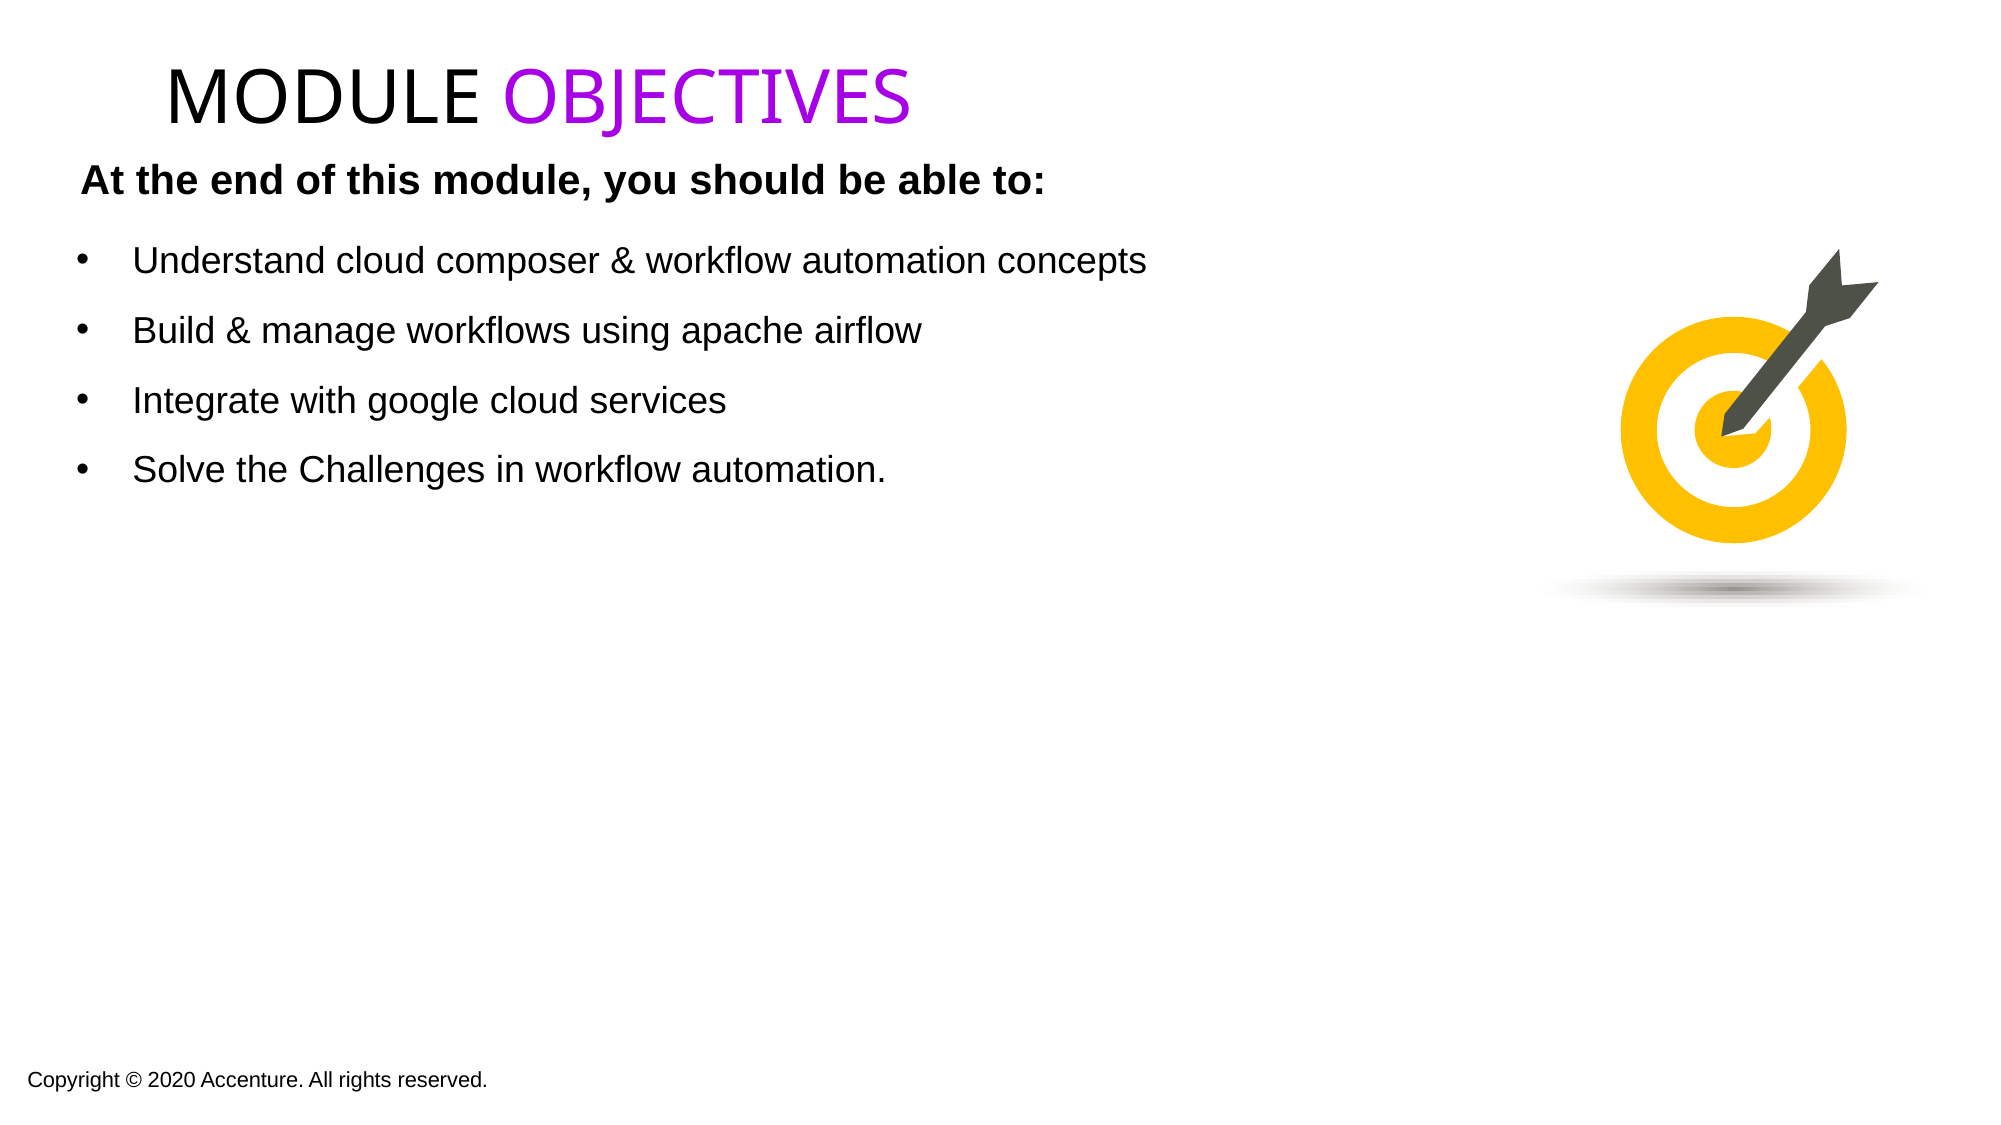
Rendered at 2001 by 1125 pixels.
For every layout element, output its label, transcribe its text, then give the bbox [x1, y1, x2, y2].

picture [1620, 563, 1945, 616]
list Understand cloud composer & workflow automation concepts Build & manage workflows using apache airflow Integrate with google cloud services Solve the Challenges in workflow automation. [61, 228, 1620, 1060]
